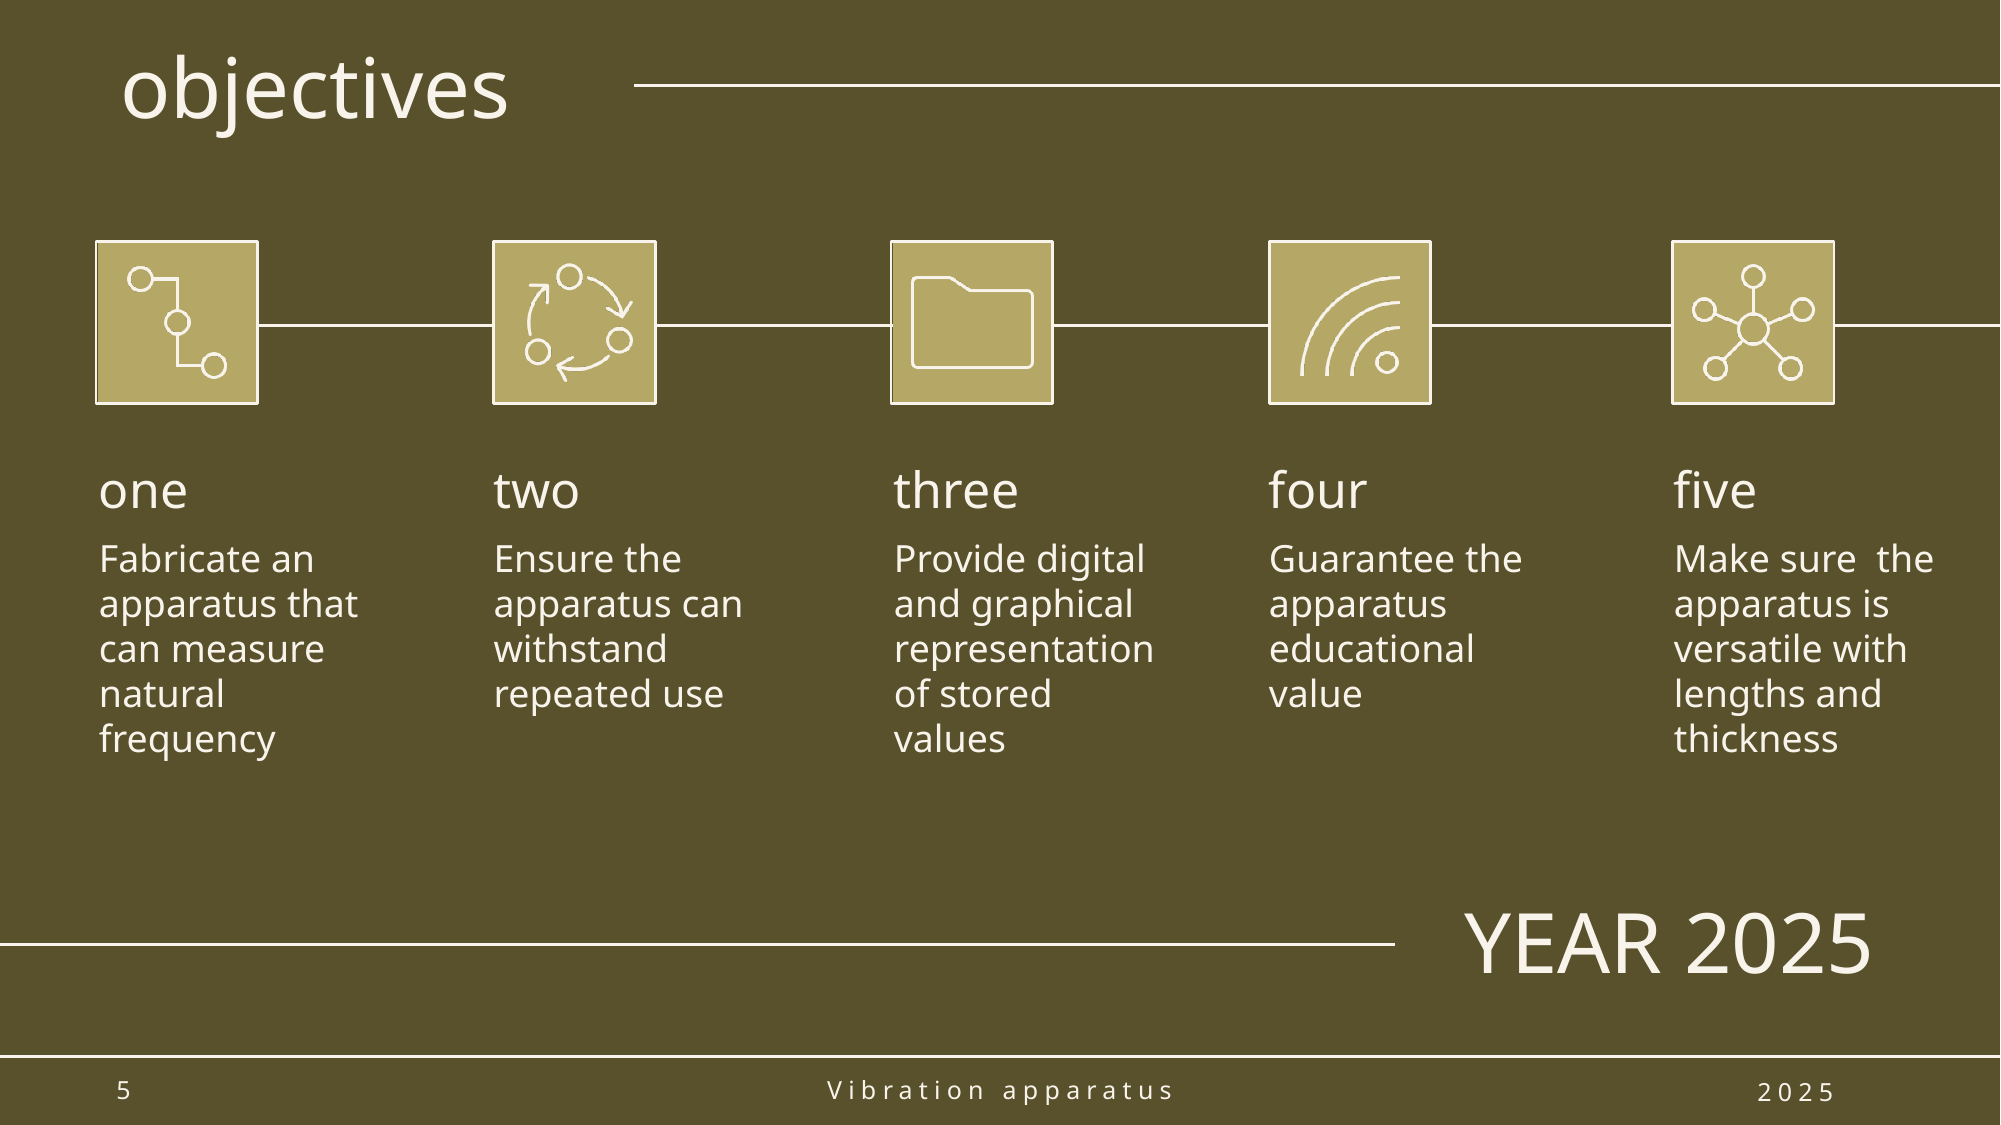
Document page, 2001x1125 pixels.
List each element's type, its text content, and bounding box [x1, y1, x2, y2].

list Fabricate an apparatus that can measure natural frequency [83, 528, 380, 771]
slide_number 2025 [1742, 1069, 1899, 1115]
title objectives [105, 11, 635, 171]
picture [97, 242, 257, 402]
picture [1673, 242, 1833, 402]
list Ensure the apparatus can withstand repeated use [478, 528, 774, 771]
list one [83, 450, 312, 527]
list Make sure the apparatus is versatile with lengths and thickness [1658, 528, 1955, 771]
list Provide digital and graphical representation of stored values [878, 528, 1175, 771]
list two [478, 450, 707, 527]
list Guarantee the apparatus educational value [1253, 528, 1550, 771]
list five [1658, 450, 1887, 527]
list YEAR 2025 [1449, 843, 2000, 1050]
list four [1253, 450, 1482, 527]
footer Vibration apparatus [788, 1069, 1211, 1115]
list three [878, 450, 1107, 527]
picture [892, 242, 1052, 402]
picture [494, 242, 654, 402]
picture [1270, 242, 1430, 402]
slide_number 5 [101, 1069, 258, 1115]
